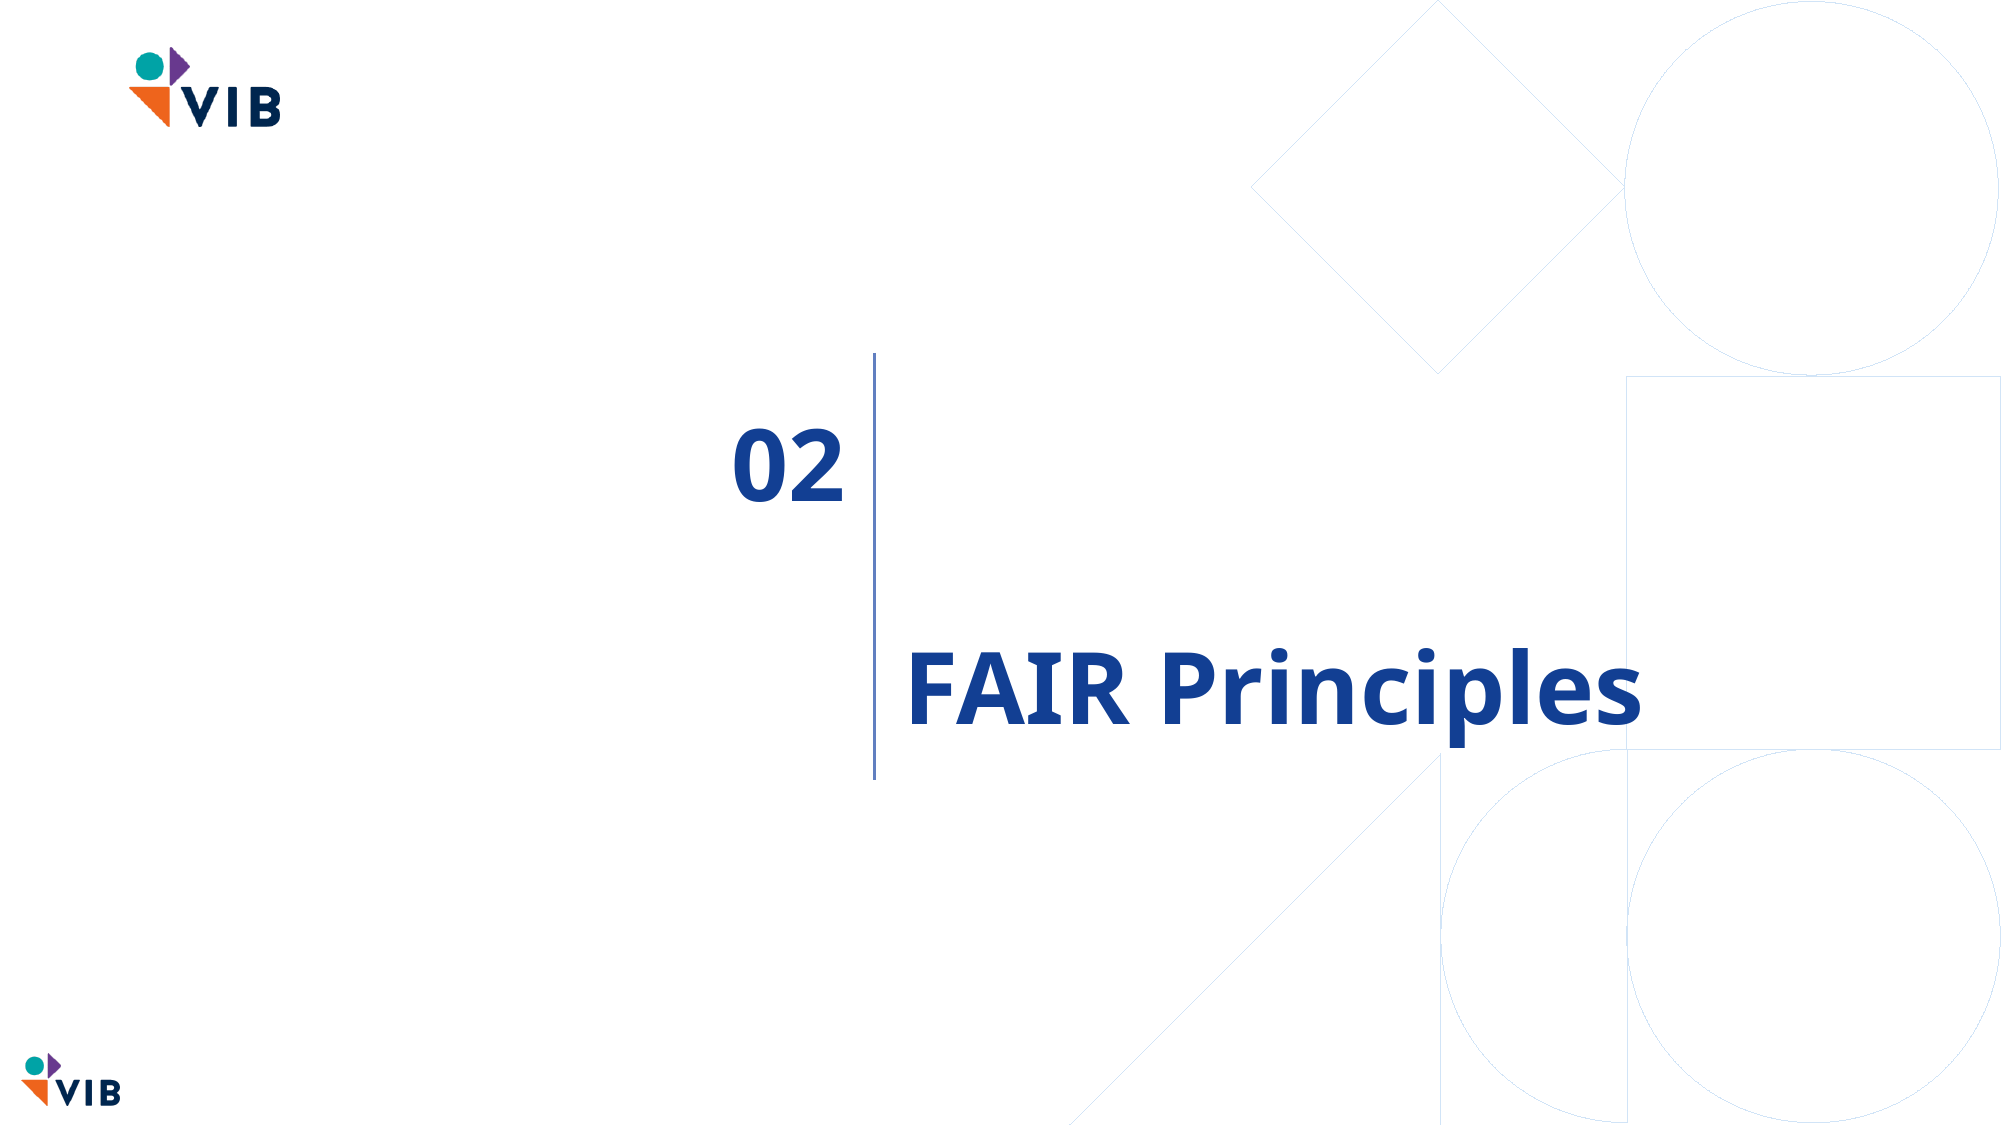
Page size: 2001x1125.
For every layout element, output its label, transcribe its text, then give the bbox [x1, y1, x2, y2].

picture [21, 1053, 120, 1106]
list FAIR Principles [888, 377, 1790, 753]
picture [129, 47, 280, 127]
list 02 [110, 377, 861, 753]
